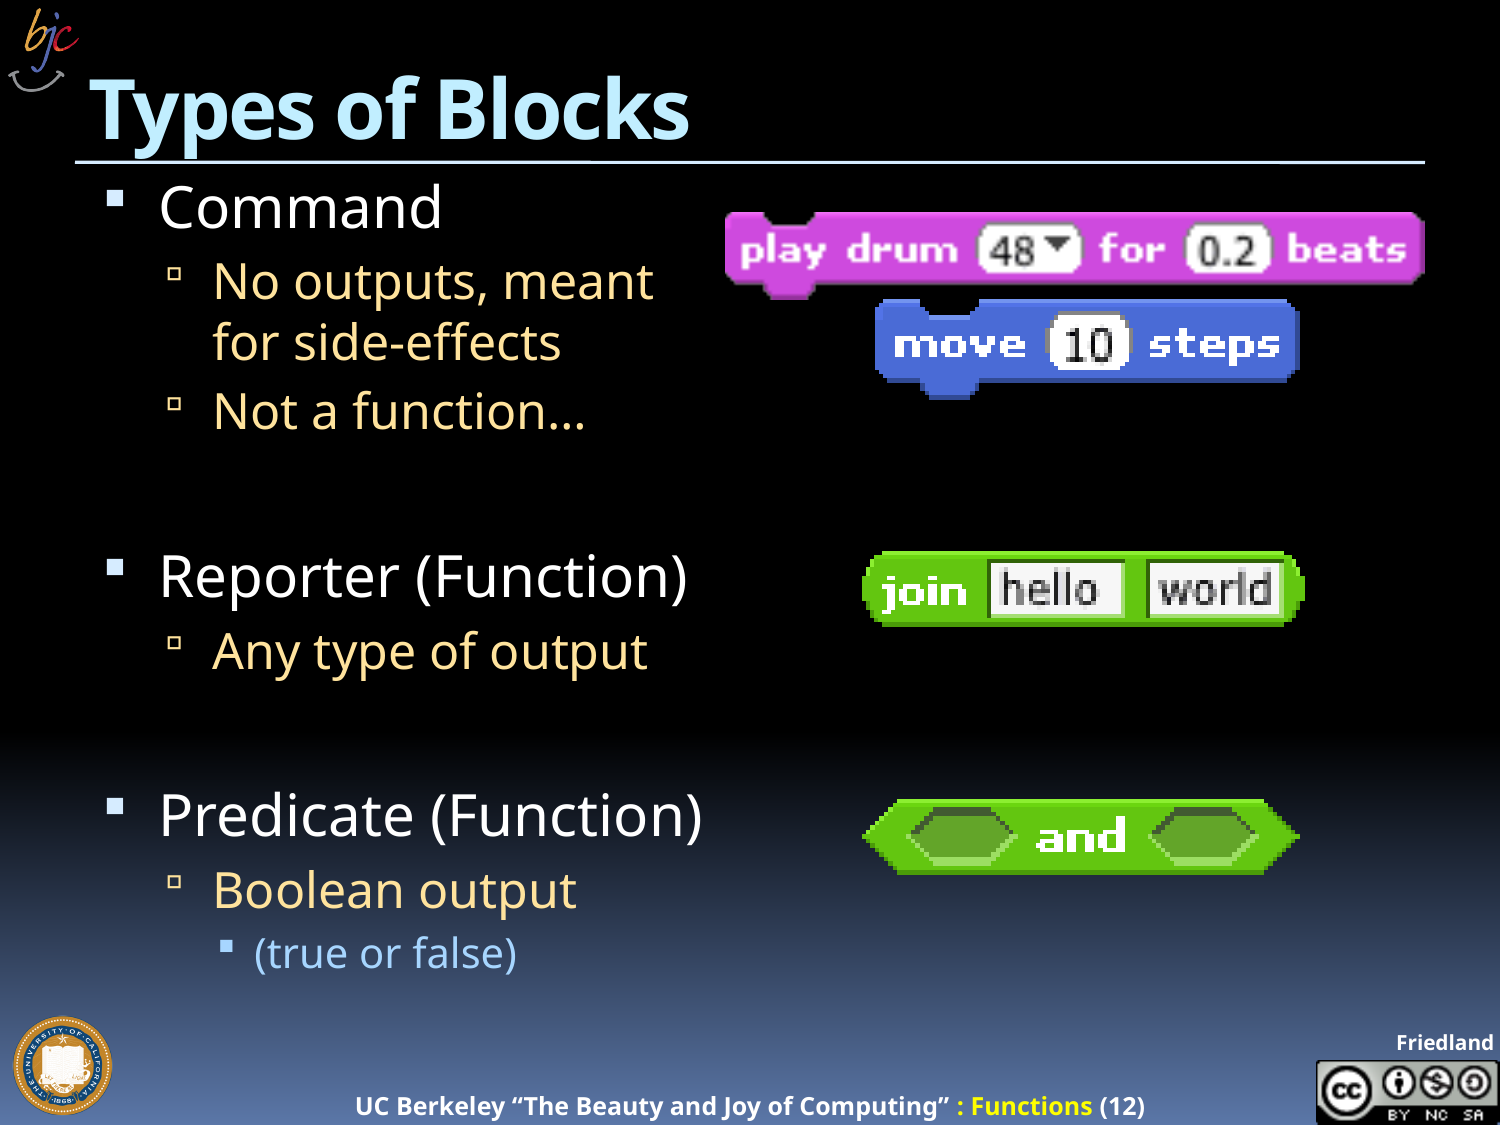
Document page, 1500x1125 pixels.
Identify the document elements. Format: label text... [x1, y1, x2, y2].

title Types of Blocks [75, 37, 1425, 163]
picture [8, 8, 79, 92]
list Command No outputs, meant for side-effects Not a function… Reporter (Function) Any type of output Predicate (Function) Boolean output (true or false) [75, 163, 739, 1034]
picture [861, 798, 1301, 876]
picture [724, 211, 1426, 301]
picture [12, 1015, 113, 1116]
picture [862, 551, 1305, 628]
picture [1316, 1060, 1500, 1125]
picture [874, 309, 1301, 401]
